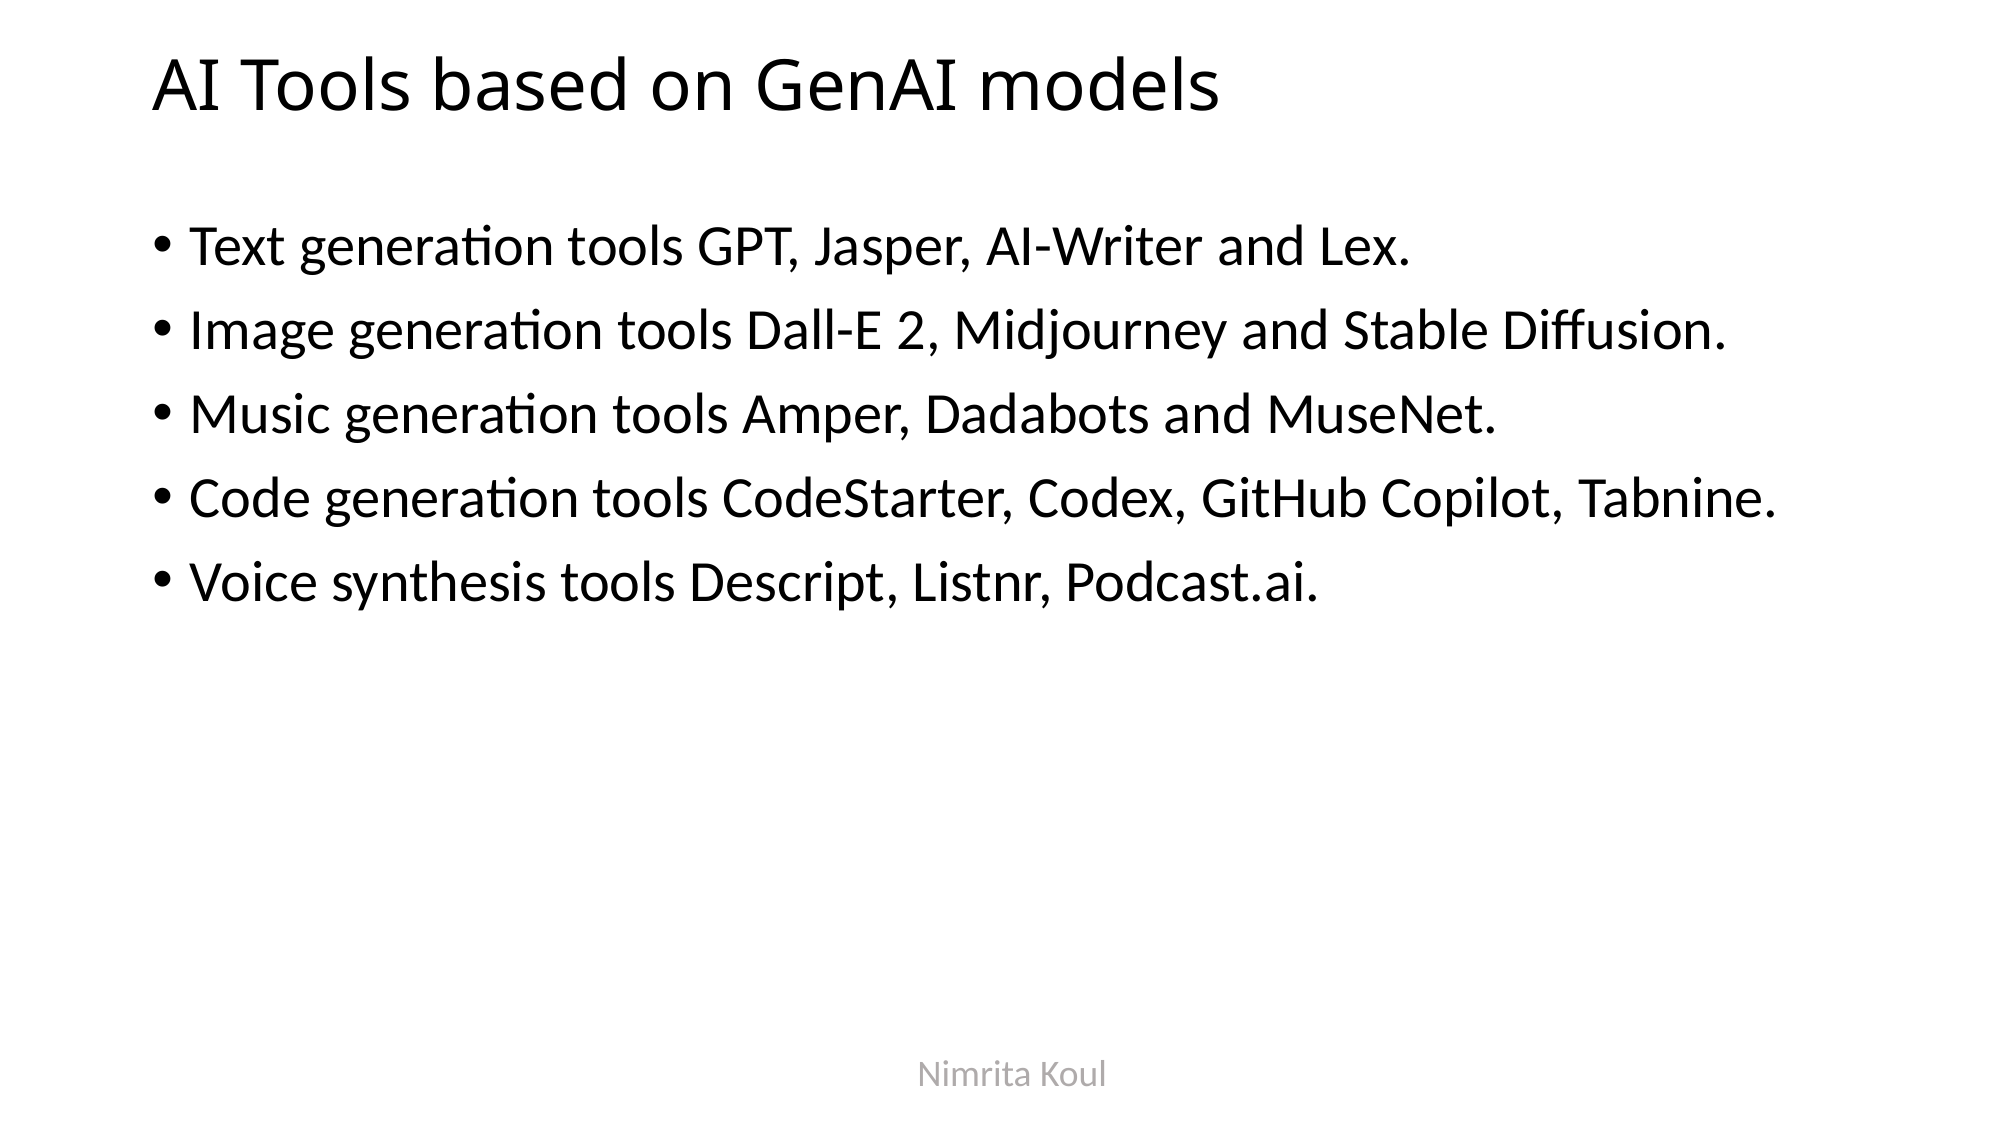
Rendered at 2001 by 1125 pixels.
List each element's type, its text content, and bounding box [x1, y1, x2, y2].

list Text generation tools GPT, Jasper, AI-Writer and Lex. Image generation tools Dall-E 2, Midjourney and Stable Diffusion. Music generation tools Amper, Dadabots and MuseNet. Code generation tools CodeStarter, Codex, GitHub Copilot, Tabnine. Voice synthesis tools Descript, Listnr, Podcast.ai. [137, 207, 1863, 1059]
title AI Tools based on GenAI models [137, 41, 1863, 133]
